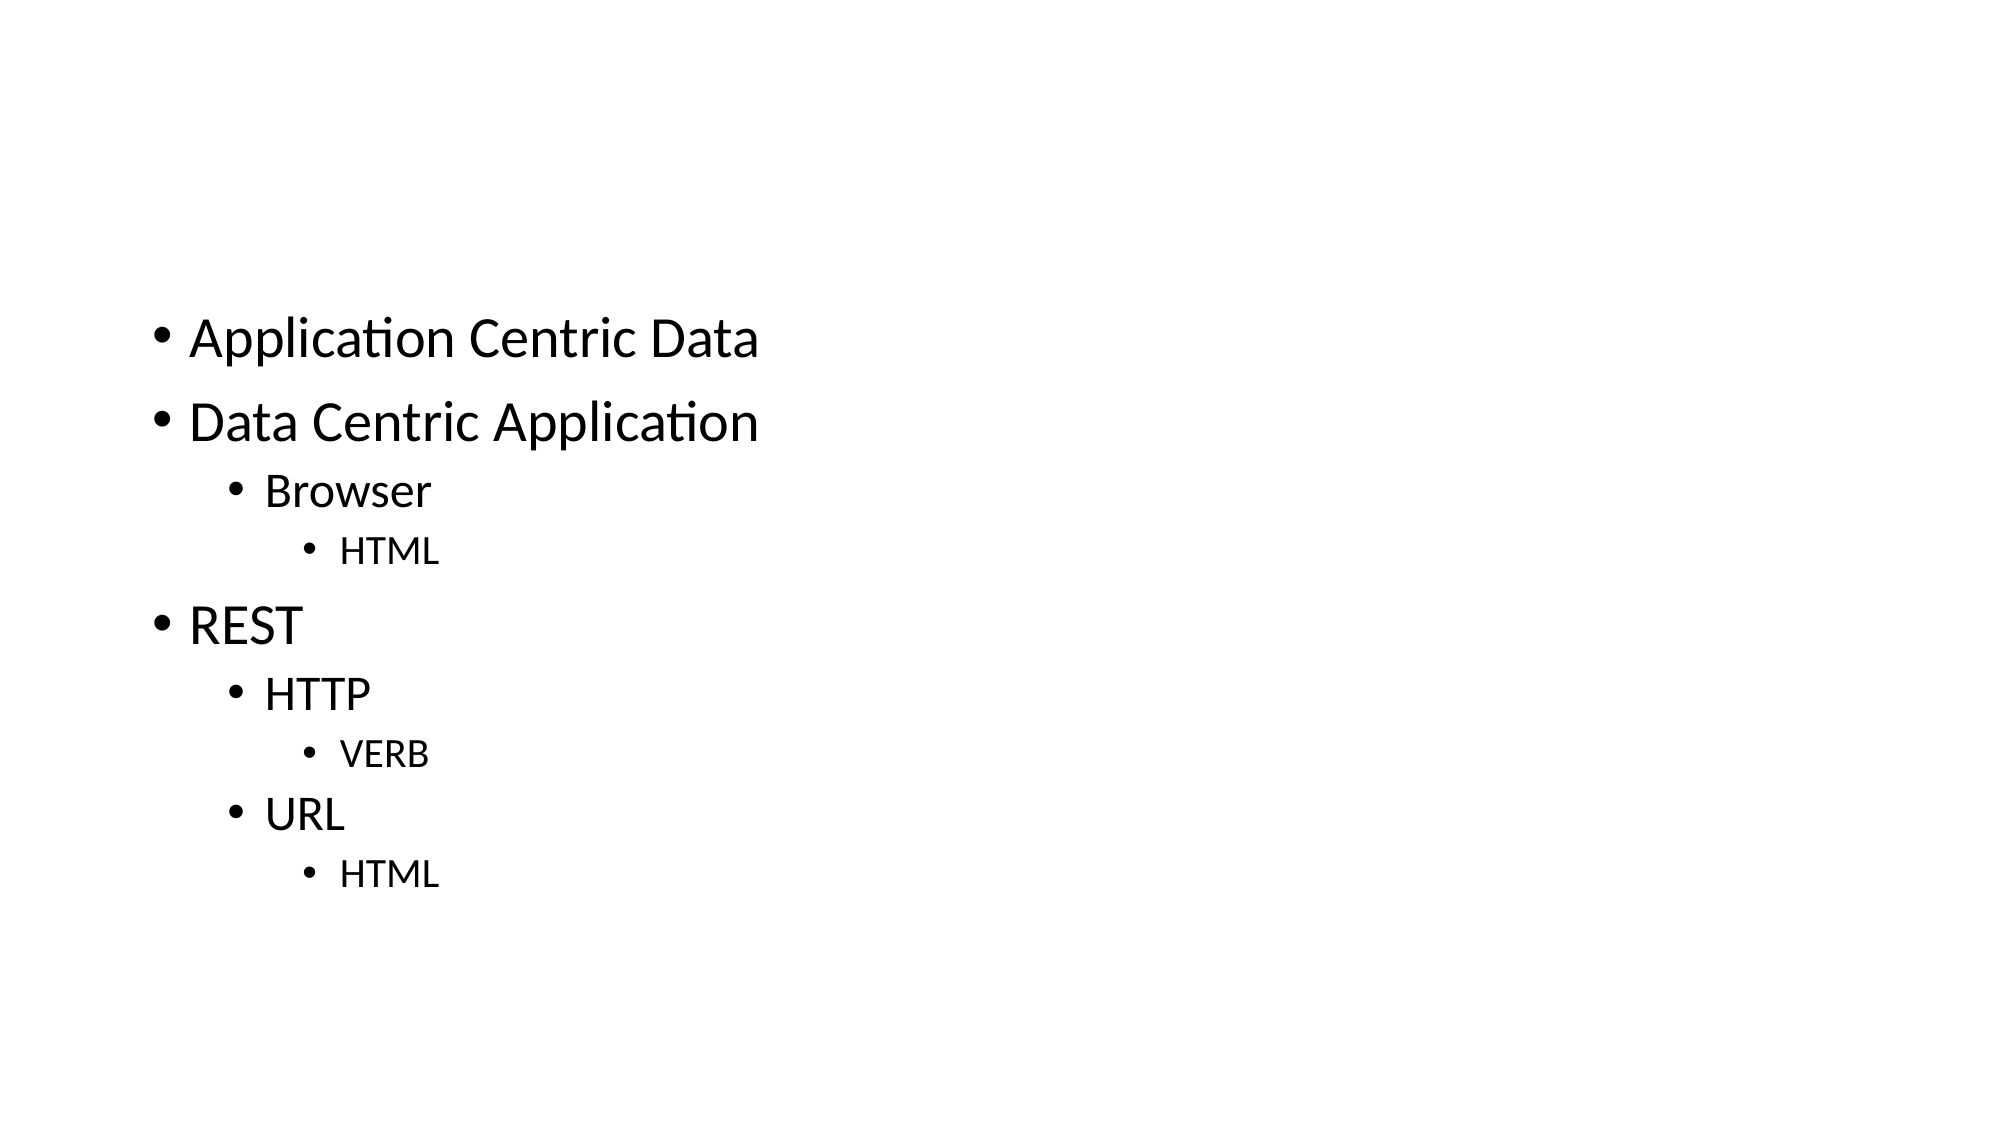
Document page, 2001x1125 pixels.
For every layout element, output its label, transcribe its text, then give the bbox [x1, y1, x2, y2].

list Application Centric Data Data Centric Application Browser HTML REST HTTP VERB URL HTML [137, 299, 1863, 1014]
